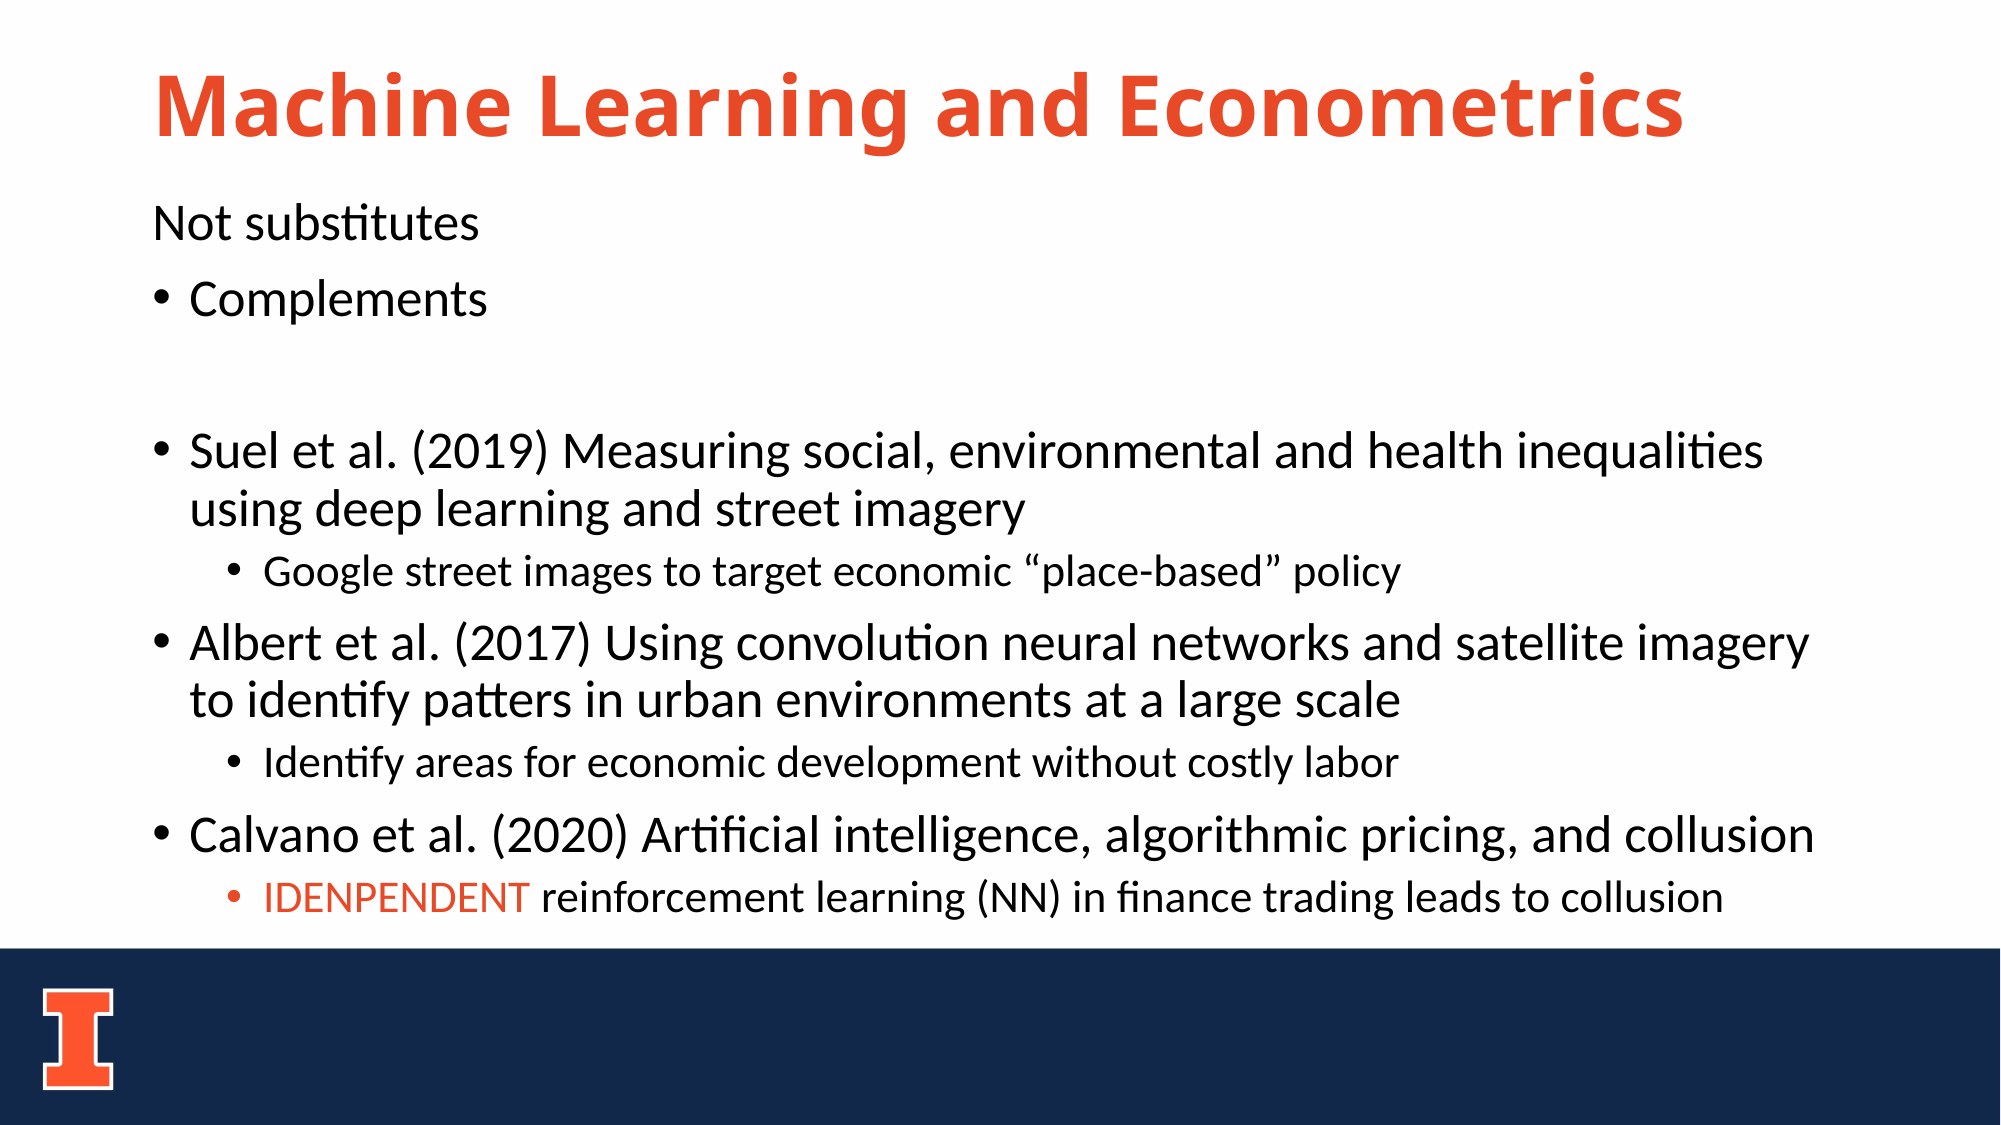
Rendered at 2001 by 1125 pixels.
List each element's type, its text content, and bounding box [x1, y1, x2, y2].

title Machine Learning and Econometrics [137, 56, 1863, 163]
list Not substitutes Complements Suel et al. (2019) Measuring social, environmental and health inequalities using deep learning and street imagery Google street images to target economic “place-based” policy Albert et al. (2017) Using convolution neural networks and satellite imagery to identify patters in urban environments at a large scale Identify areas for economic development without costly labor Calvano et al. (2020) Artificial intelligence, algorithmic pricing, and collusion IDENPENDENT reinforcement learning (NN) in finance trading leads to collusion [137, 187, 1863, 940]
picture [0, 0, 2001, 1125]
